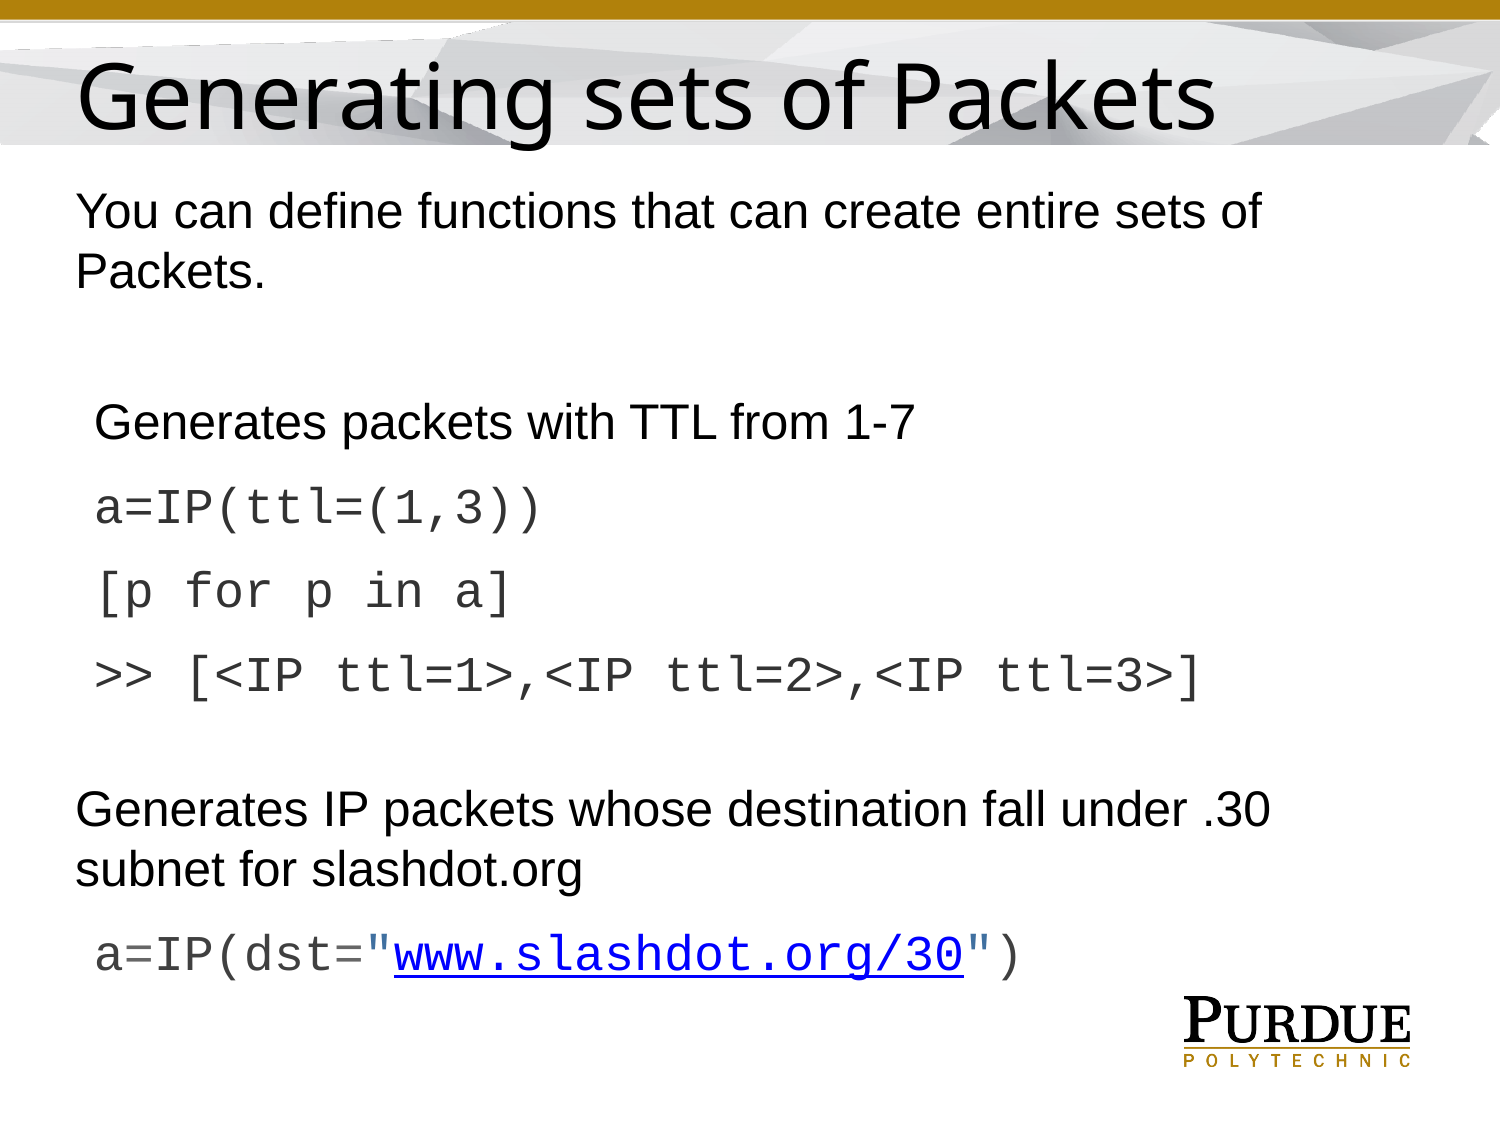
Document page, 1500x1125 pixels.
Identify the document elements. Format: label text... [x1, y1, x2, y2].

list Generating sets of Packets [60, 30, 1427, 145]
picture [0, 22, 1500, 145]
picture [1184, 996, 1410, 1067]
list You can define functions that can create entire sets of Packets. Generates packets with TTL from 1-7 a=IP(ttl=(1,3)) [p for p in a] >> [<IP ttl=1>,<IP ttl=2>,<IP ttl=3>] Generates IP packets whose destination fall under .30 subnet for slashdot.org a=IP(dst="www.slashdot.org/30") [60, 170, 1427, 996]
